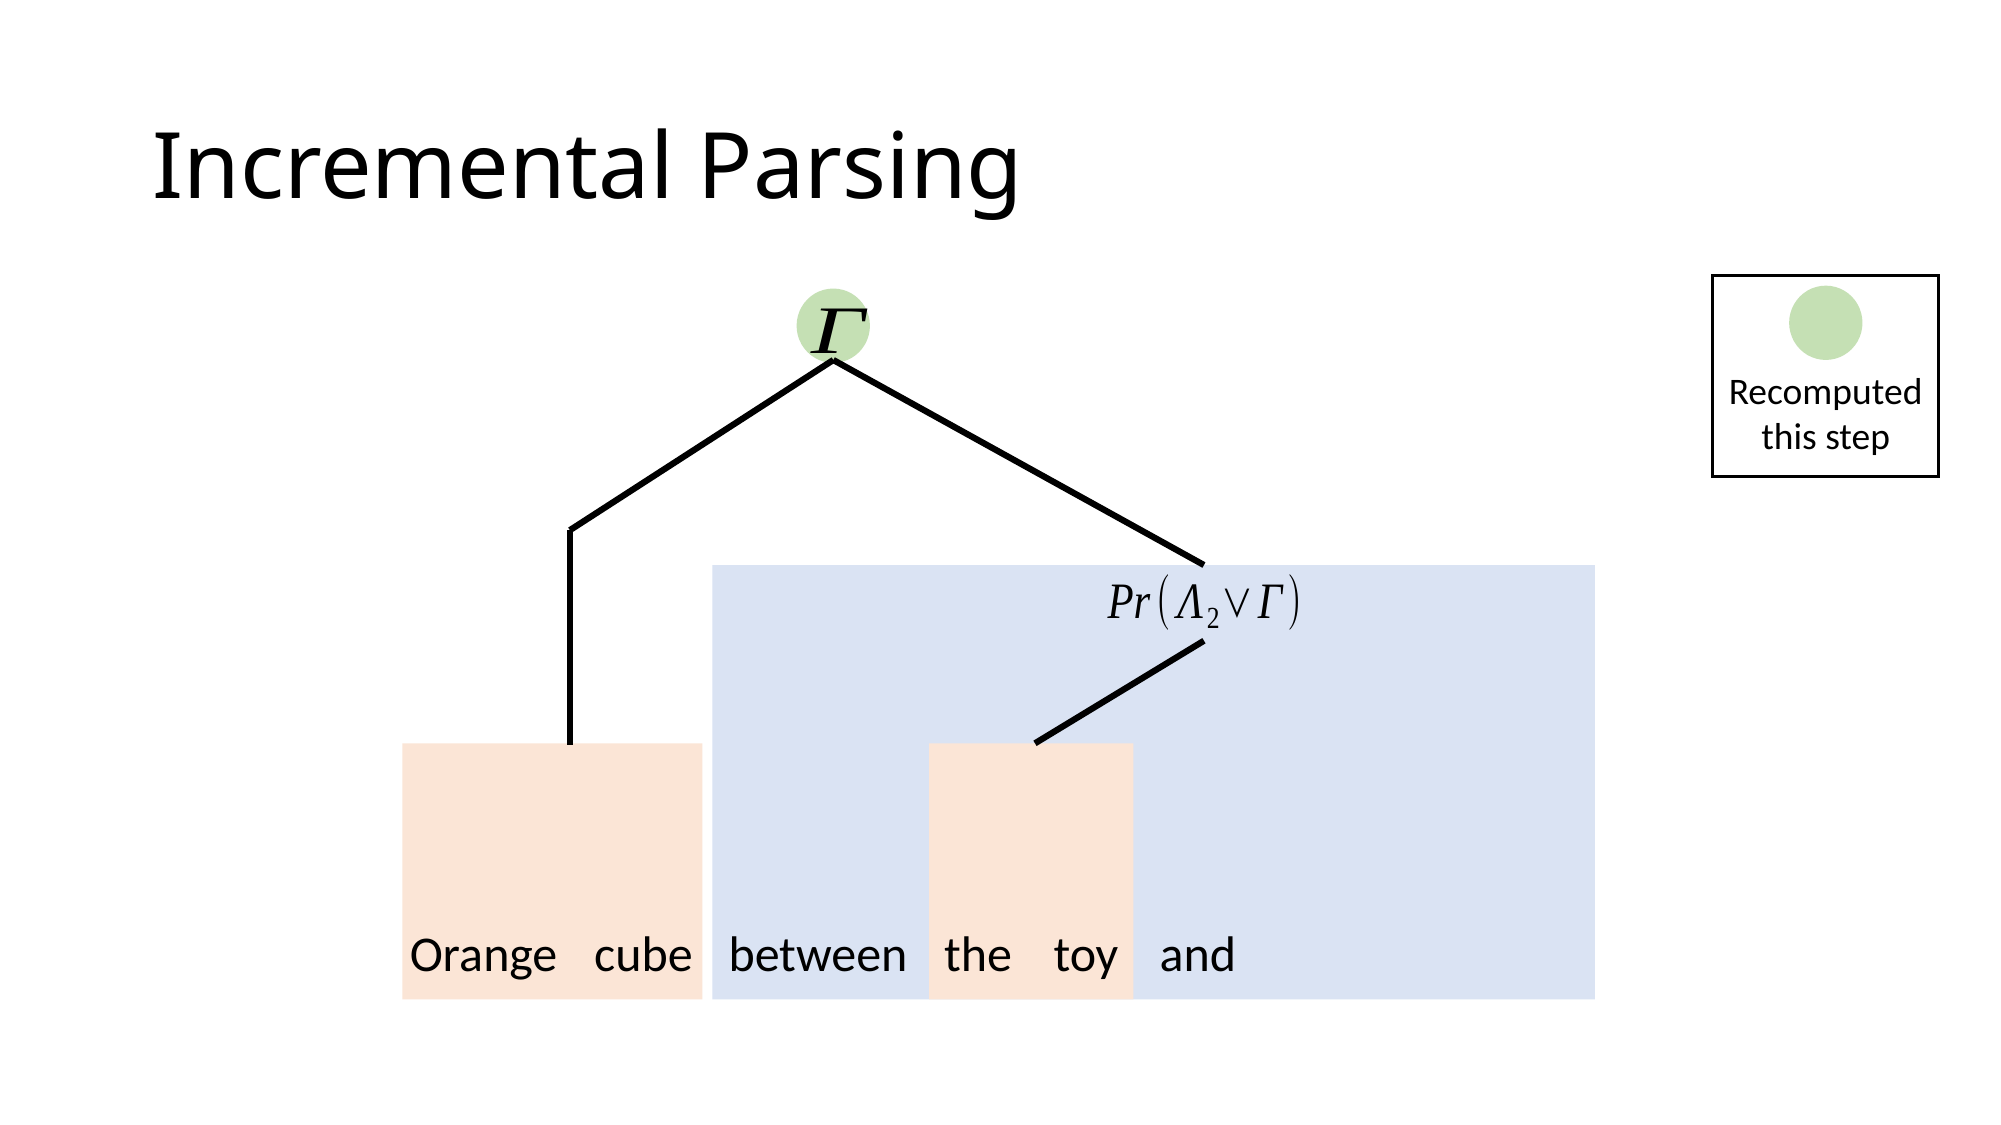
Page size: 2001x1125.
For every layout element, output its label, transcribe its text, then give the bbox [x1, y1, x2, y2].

title Incremental Parsing [137, 59, 1863, 278]
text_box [1034, 640, 1204, 744]
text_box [833, 359, 1204, 566]
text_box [1712, 275, 1939, 477]
text_box [928, 742, 1134, 1000]
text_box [569, 359, 833, 531]
text_box [401, 742, 703, 1000]
text_box [711, 564, 1596, 1000]
text_box [795, 287, 871, 359]
